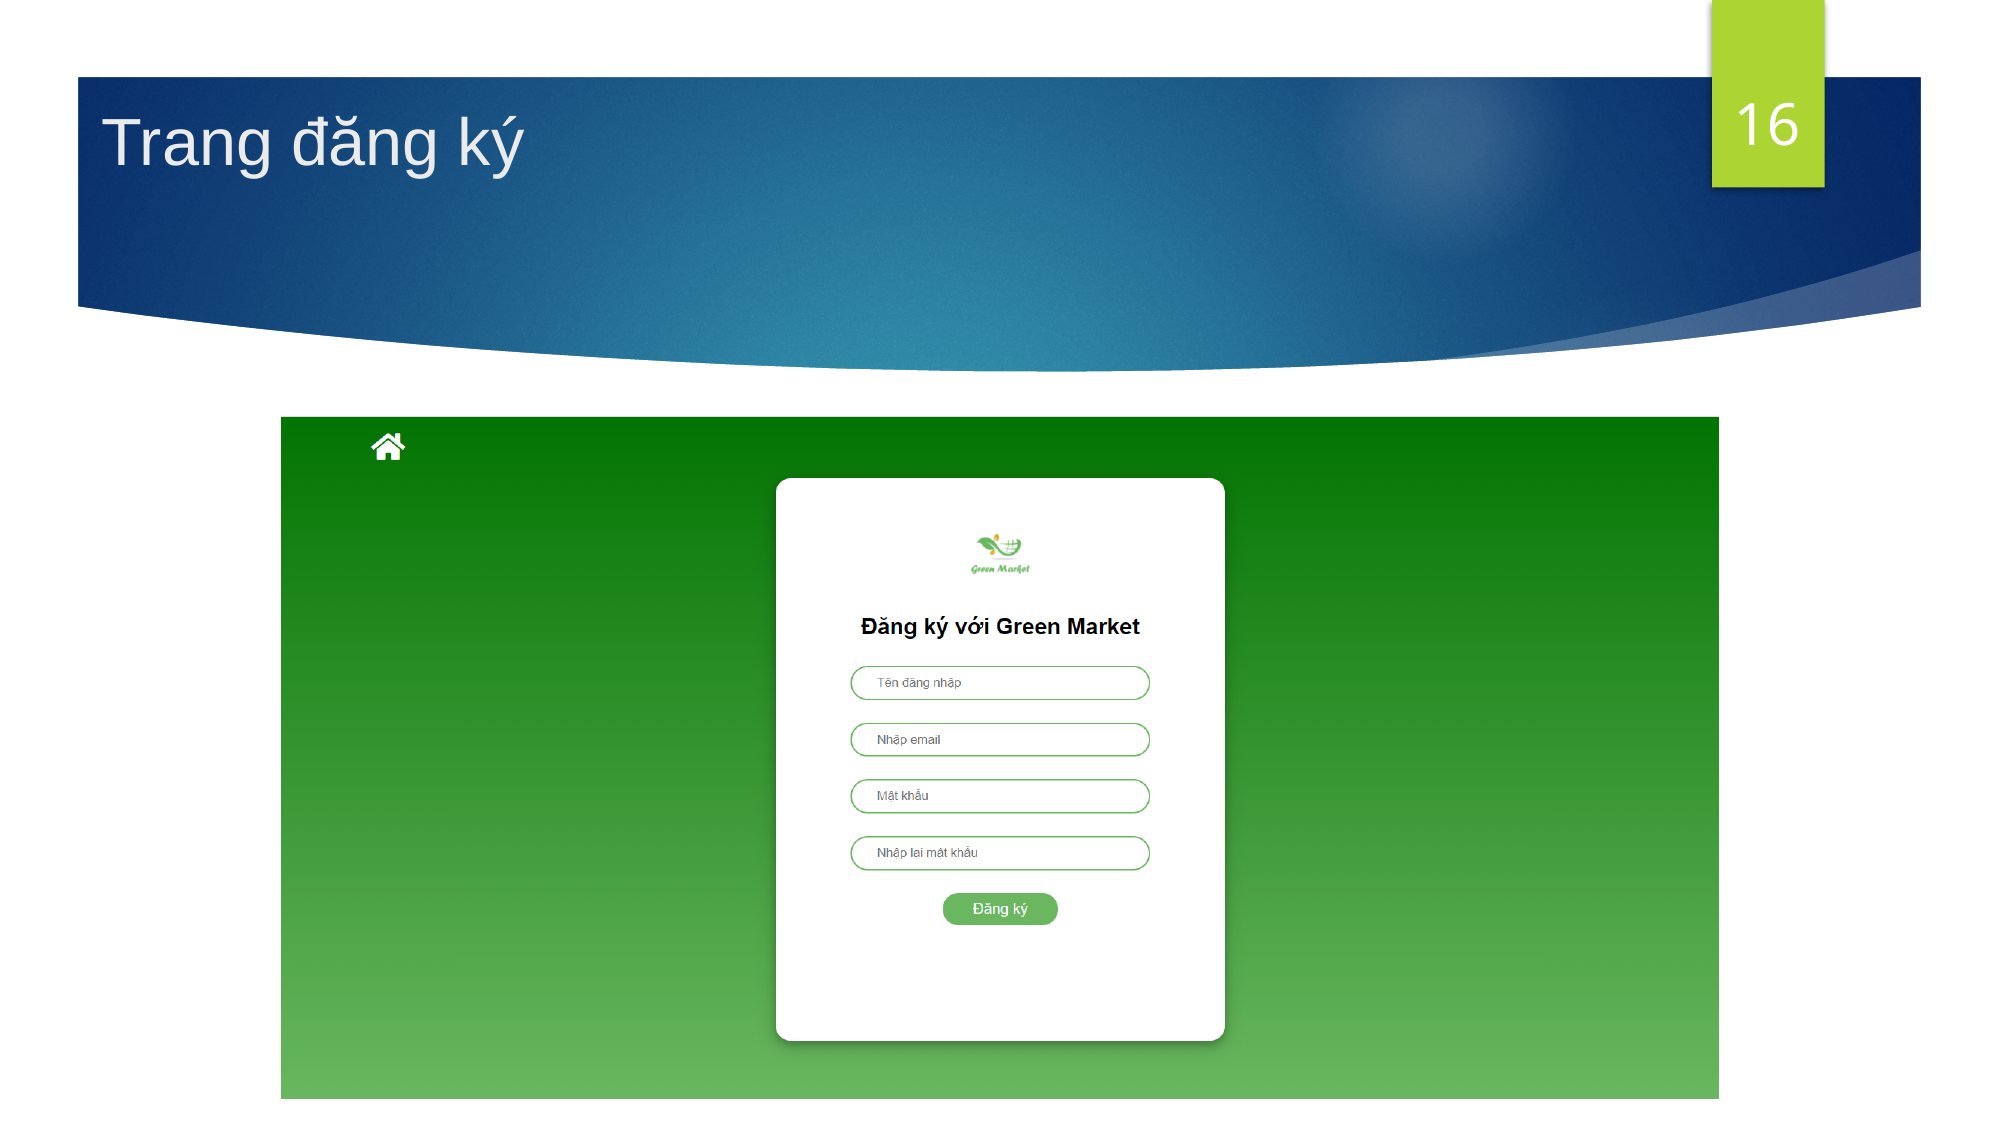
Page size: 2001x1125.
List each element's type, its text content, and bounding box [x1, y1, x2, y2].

title Trang đăng ký [86, 84, 1524, 193]
slide_number 16 [1698, 48, 1836, 175]
picture [79, 78, 1920, 371]
picture [281, 414, 1719, 1099]
